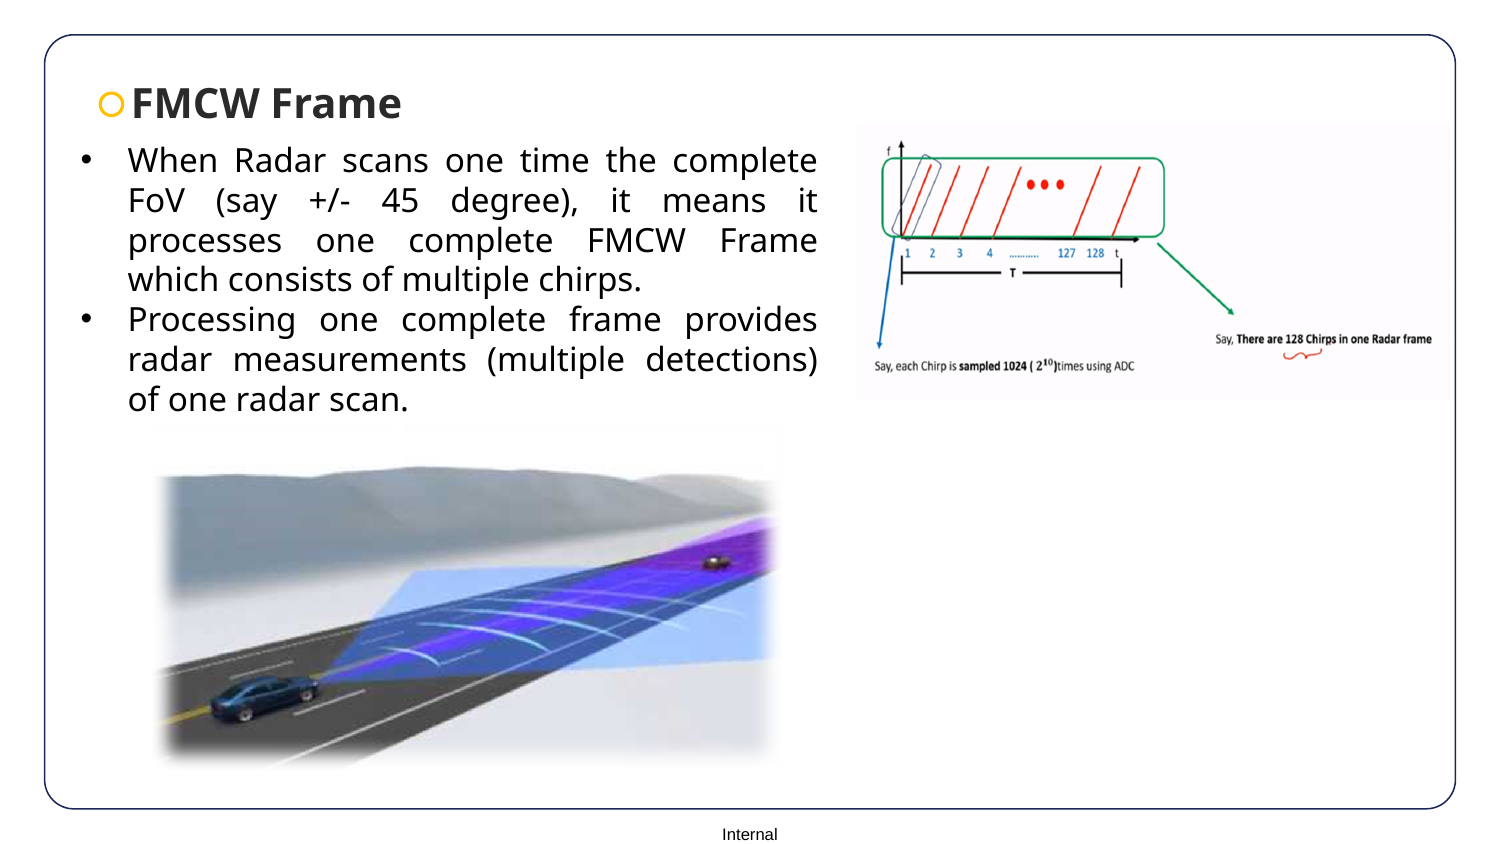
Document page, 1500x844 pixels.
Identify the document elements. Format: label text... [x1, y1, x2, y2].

text_box FMCW Frame [115, 68, 1451, 193]
picture [856, 121, 1450, 400]
picture [149, 421, 784, 771]
text_box When Radar scans one time the complete FoV (say +/- 45 degree), it means it processes one complete FMCW Frame which consists of multiple chirps. Processing one complete frame provides radar measurements (multiple detections) of one radar scan. [65, 91, 834, 426]
